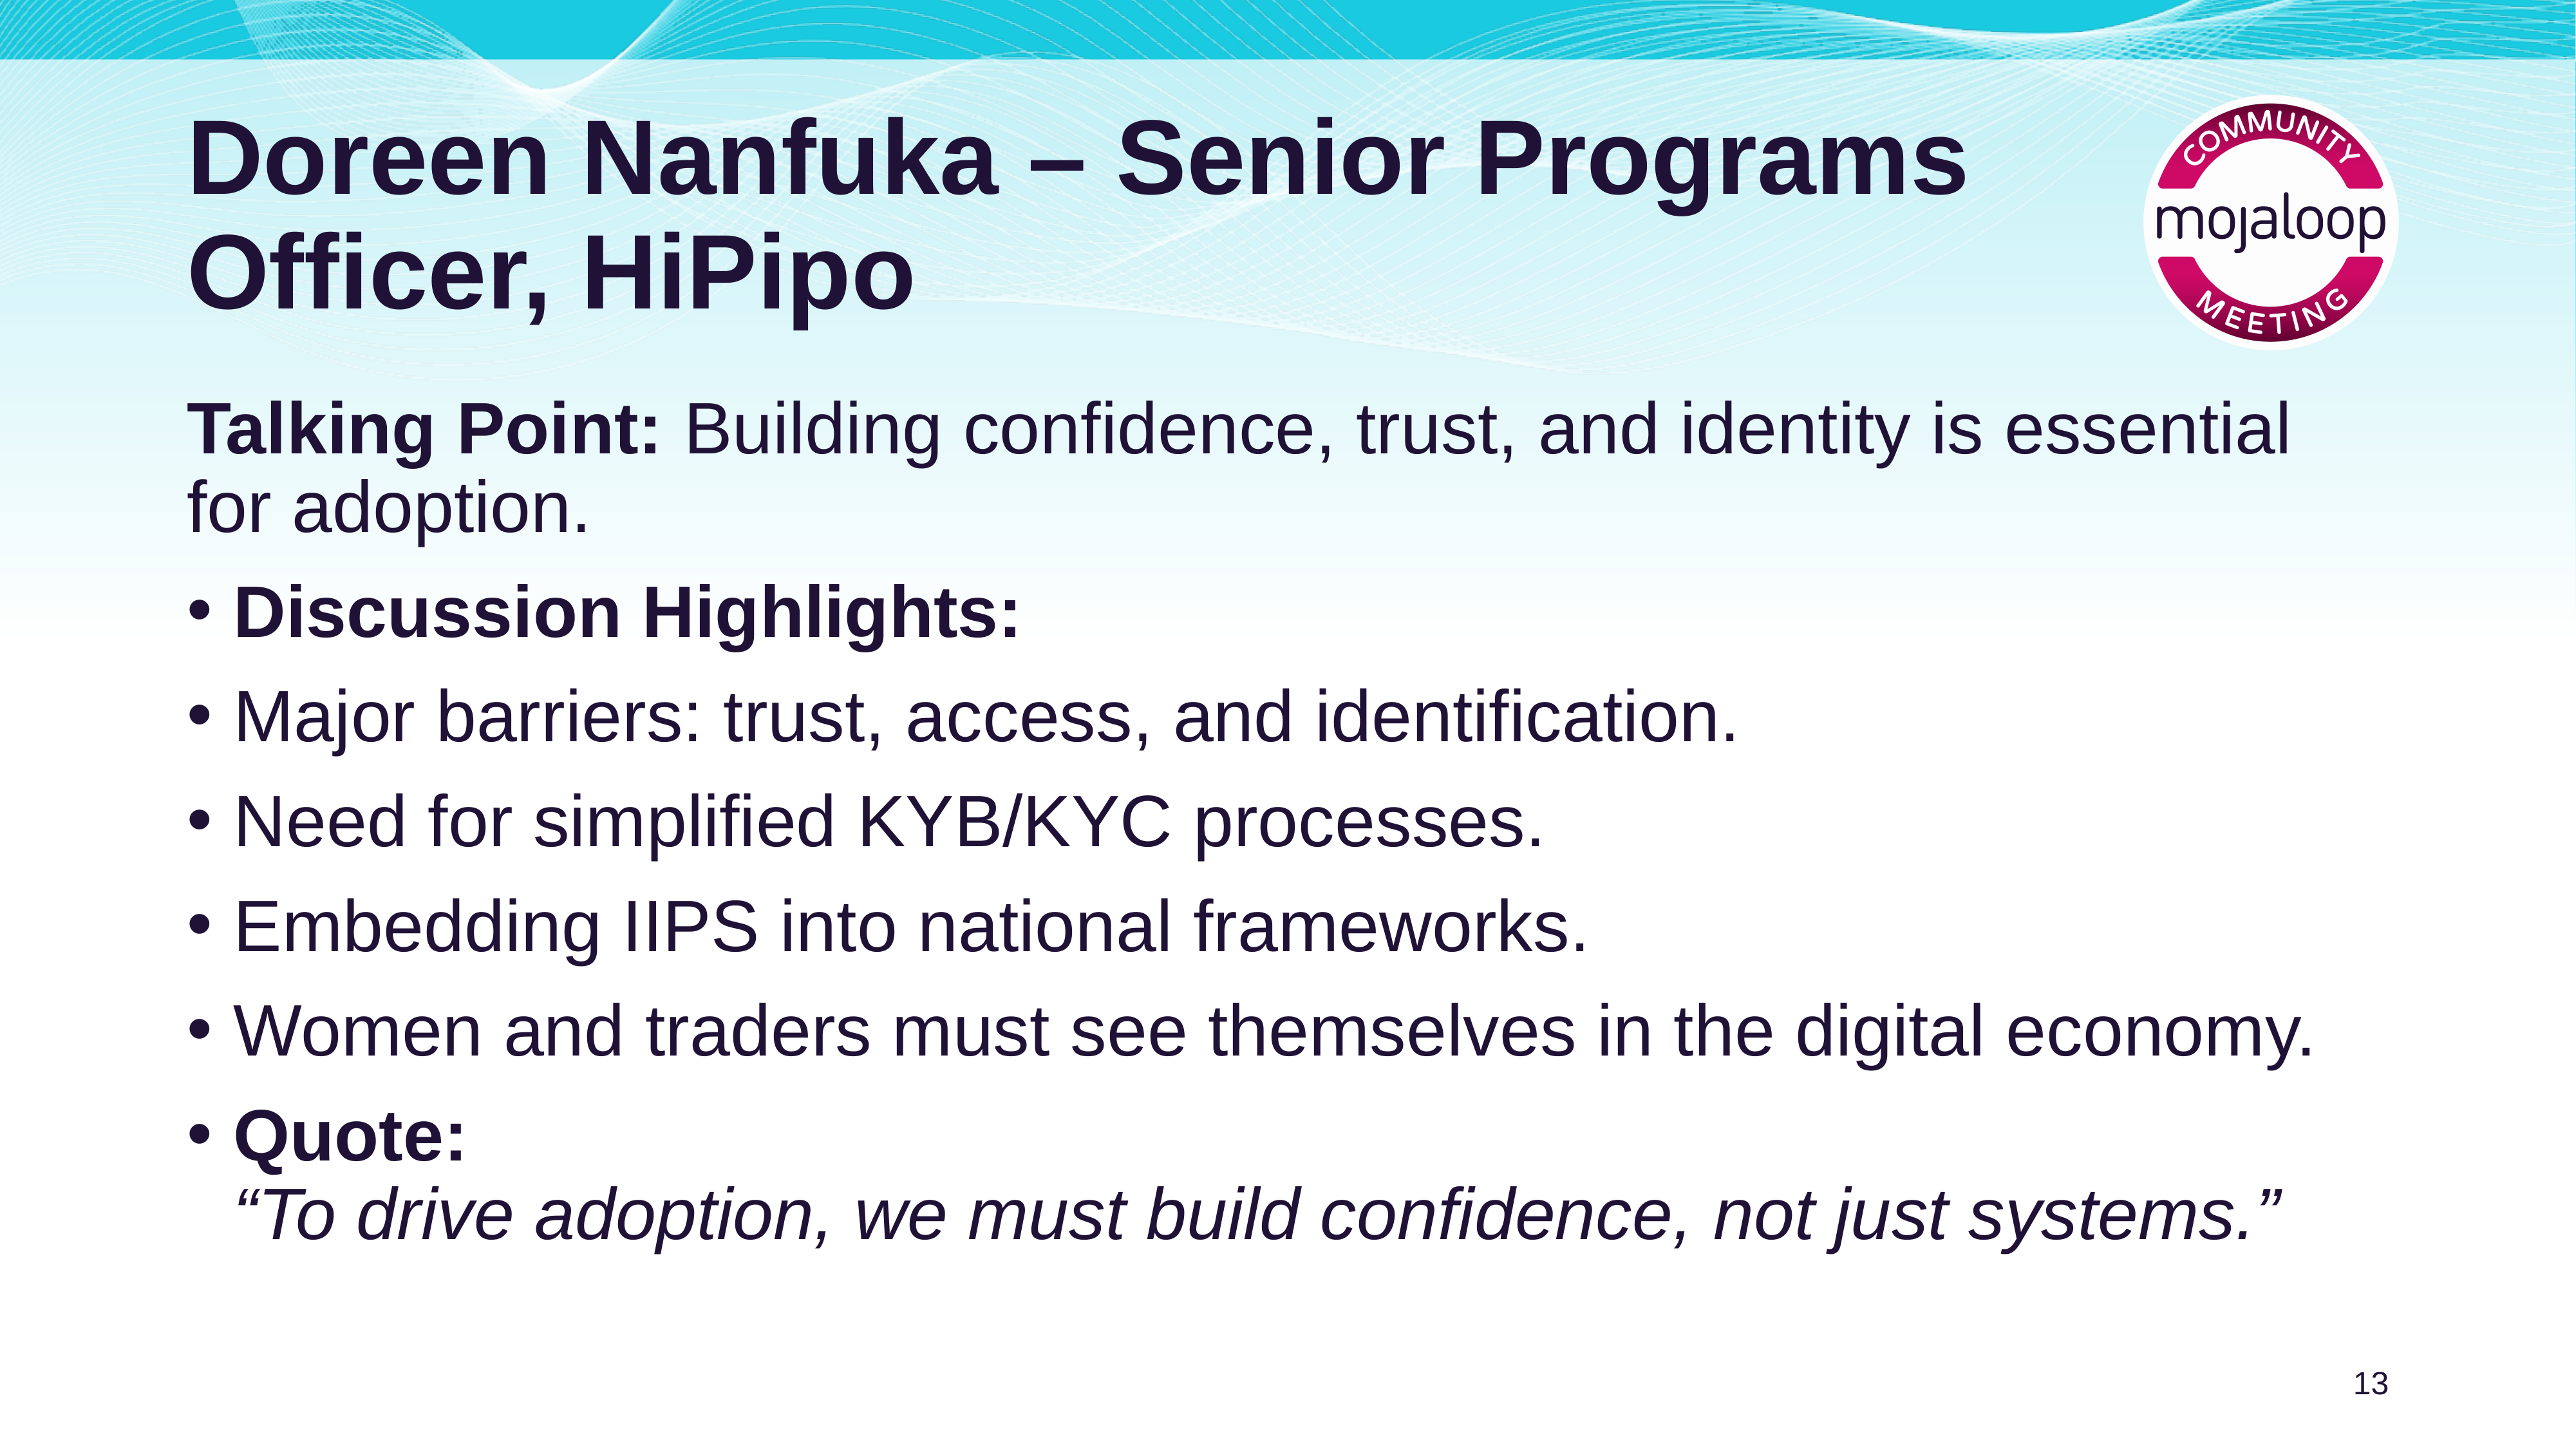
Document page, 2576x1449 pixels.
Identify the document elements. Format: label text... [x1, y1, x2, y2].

picture [0, 0, 2576, 59]
slide_number 13 [1819, 1343, 2399, 1421]
title Doreen Nanfuka – Senior Programs Officer, HiPipo [177, 77, 2110, 357]
picture [2143, 95, 2399, 350]
list Talking Point: Building confidence, trust, and identity is essential for adoption. Discussion Highlights: Major barriers: trust, access, and identification. Need for simplified KYB/KYC processes. Embedding IIPS into national frameworks. Women and traders must see themselves in the digital economy. Quote: “To drive adoption, we must build confidence, not just systems.” [177, 385, 2399, 1264]
